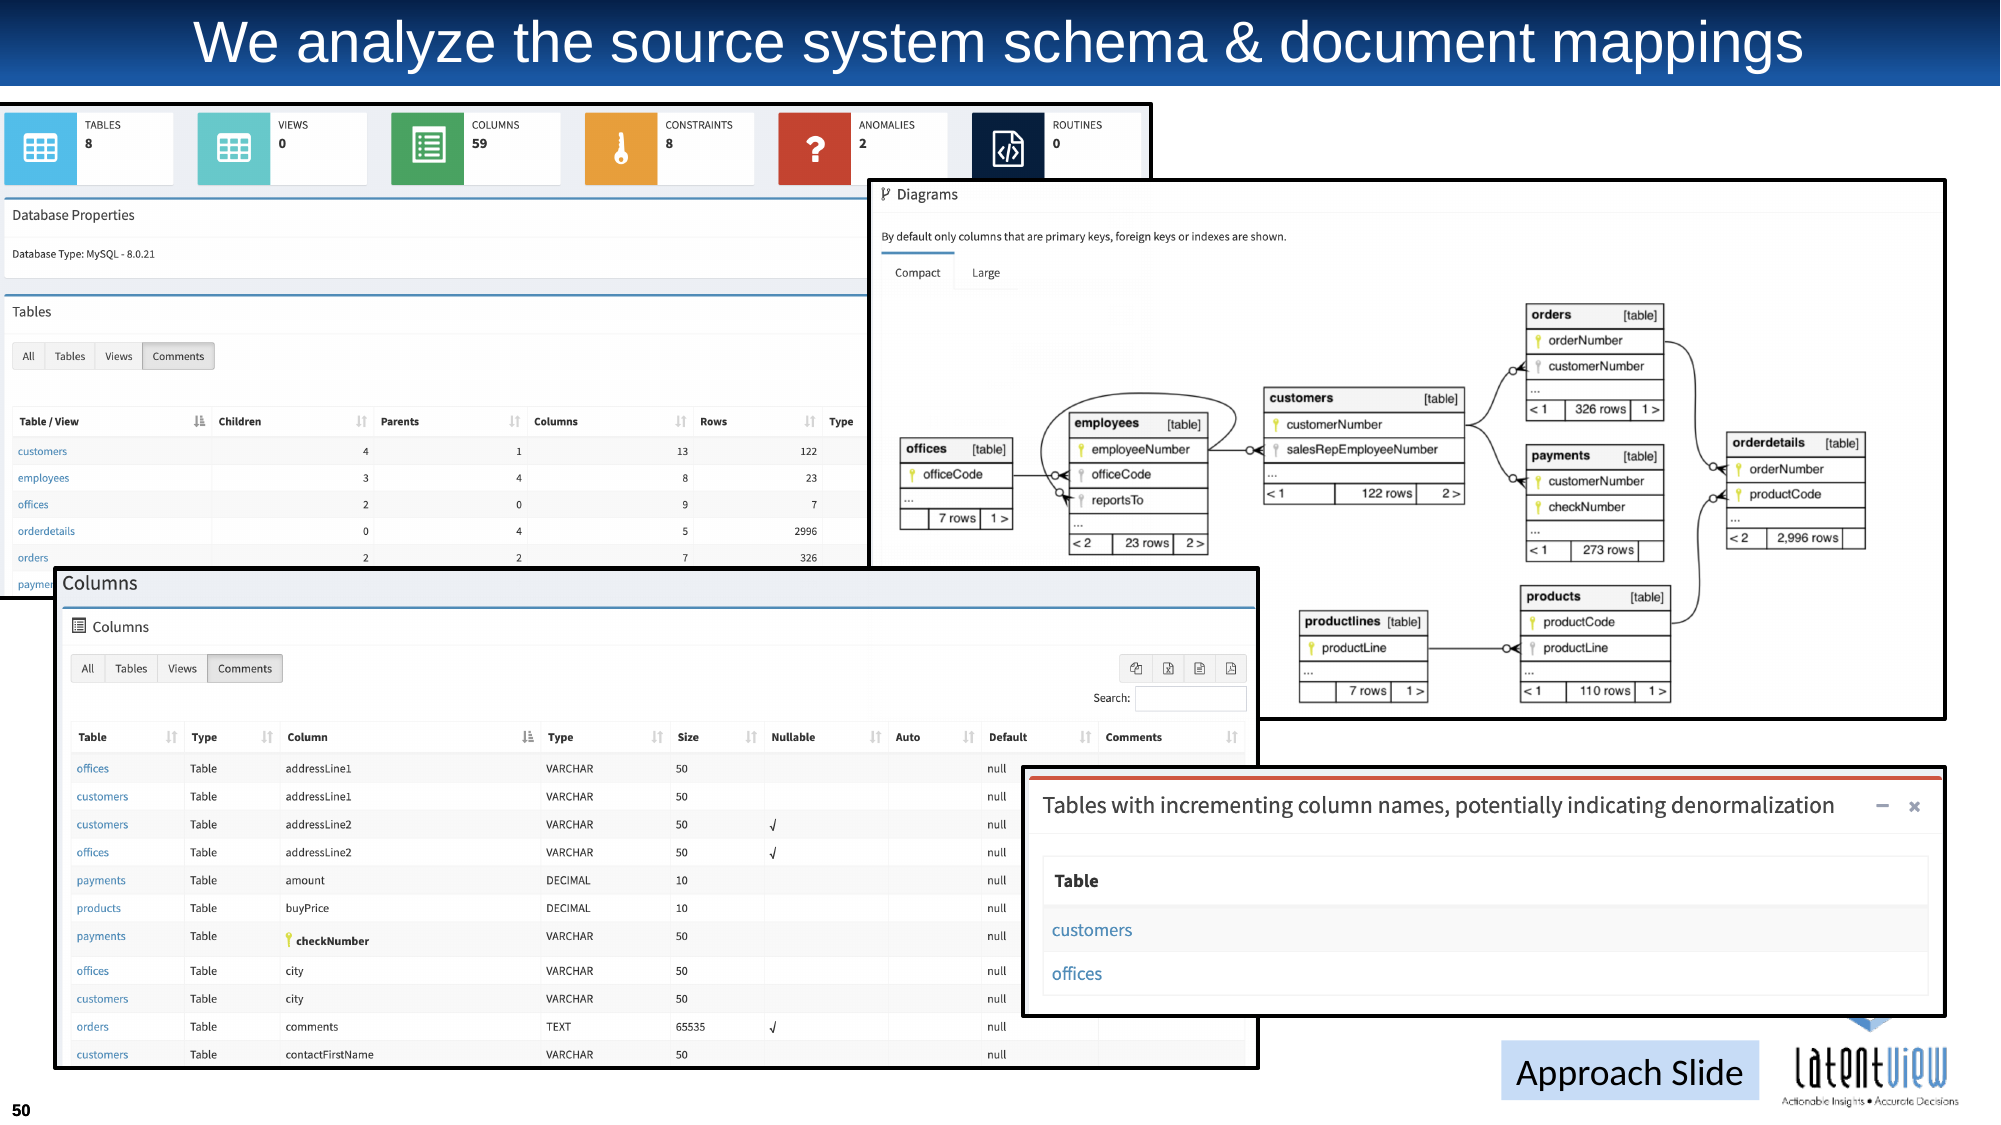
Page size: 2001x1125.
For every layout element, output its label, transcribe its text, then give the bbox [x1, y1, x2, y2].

picture [1754, 959, 1988, 1125]
title We analyze the source system schema & document mappings [33, 9, 1967, 77]
picture [0, 106, 1943, 1066]
text_box Approach Slide [1501, 1040, 1760, 1101]
